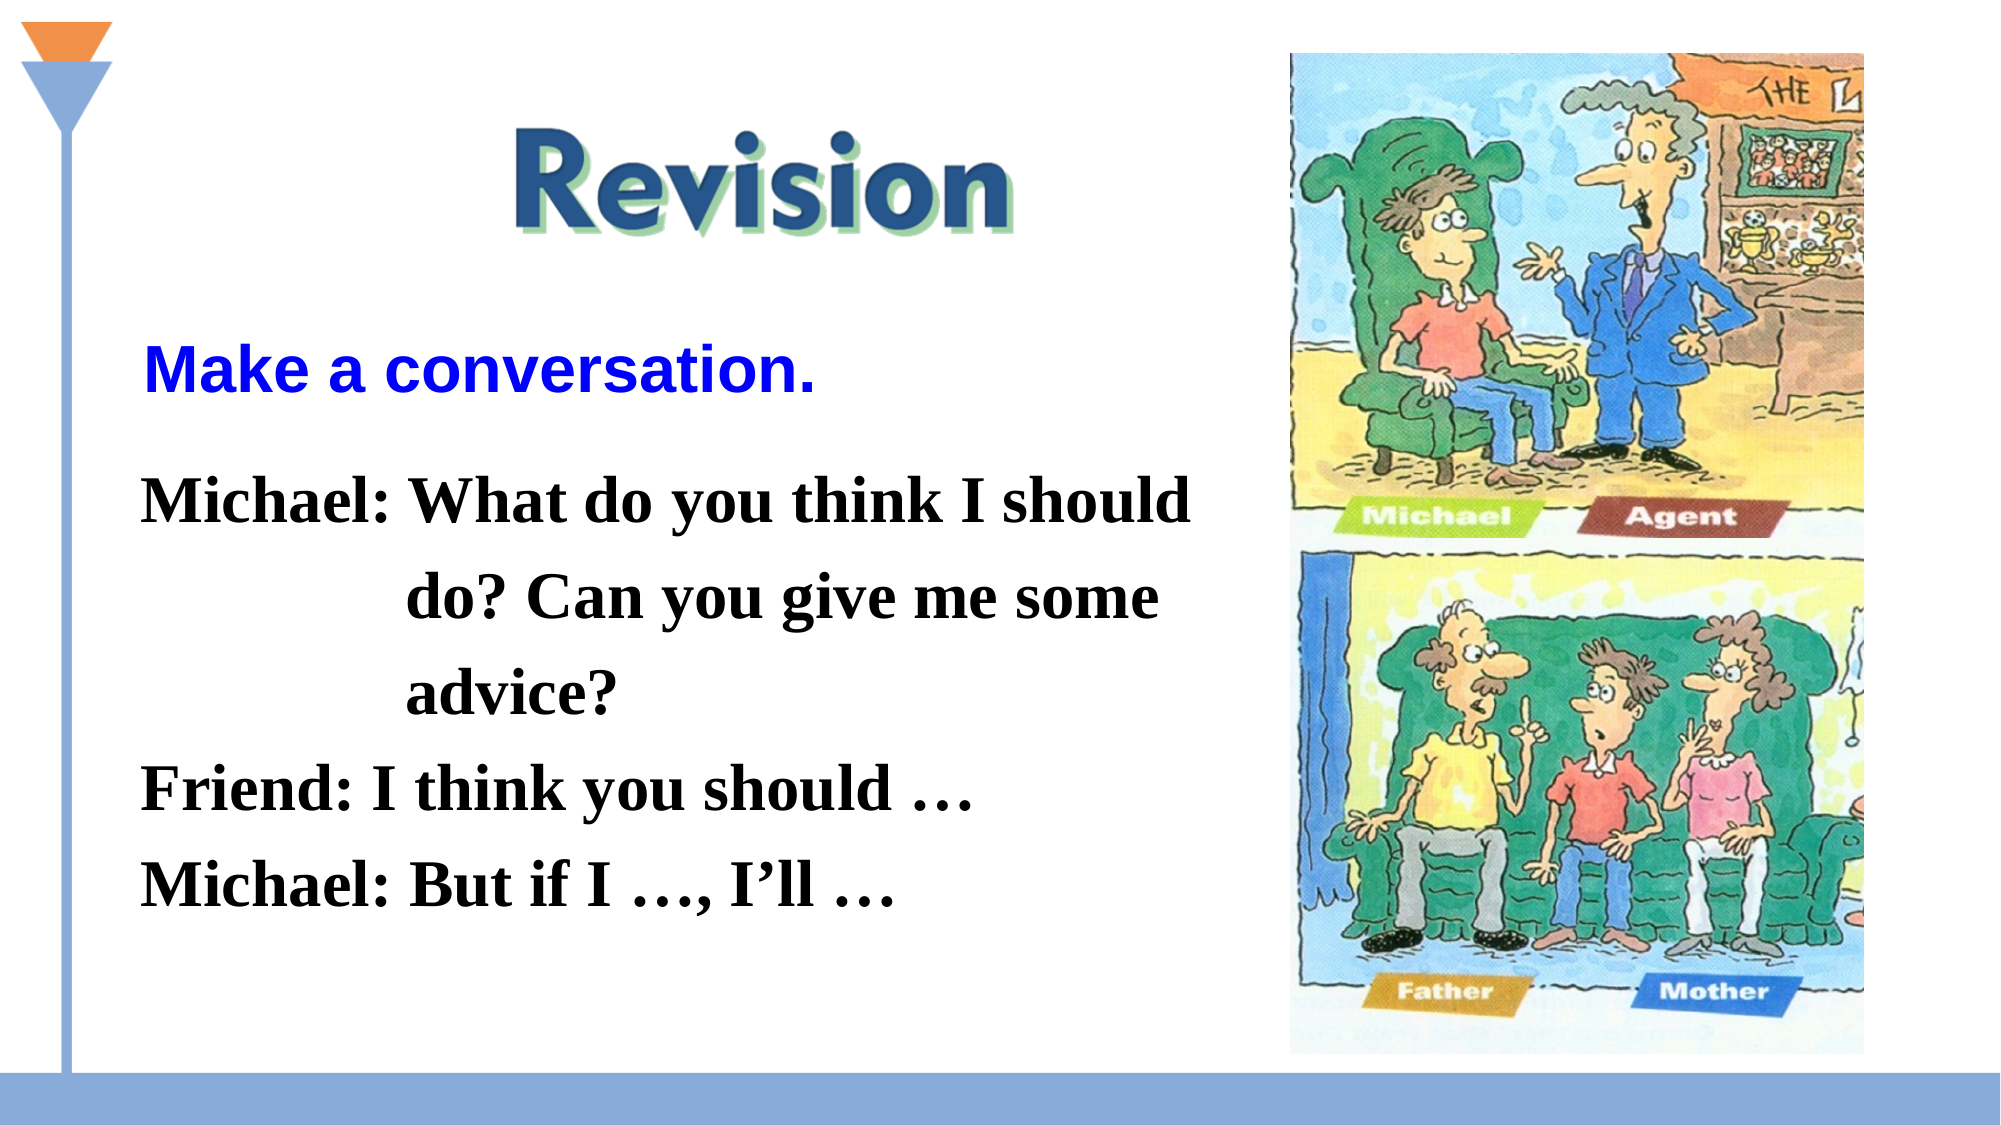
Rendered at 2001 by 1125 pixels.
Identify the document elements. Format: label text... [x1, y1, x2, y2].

picture [0, 0, 2001, 1125]
text_box Michael: What do you think I should do? Can you give me some advice? Friend: I think you should … Michael: But if I …, I’ll … [125, 432, 1253, 928]
text_box Make a conversation. [129, 318, 833, 414]
